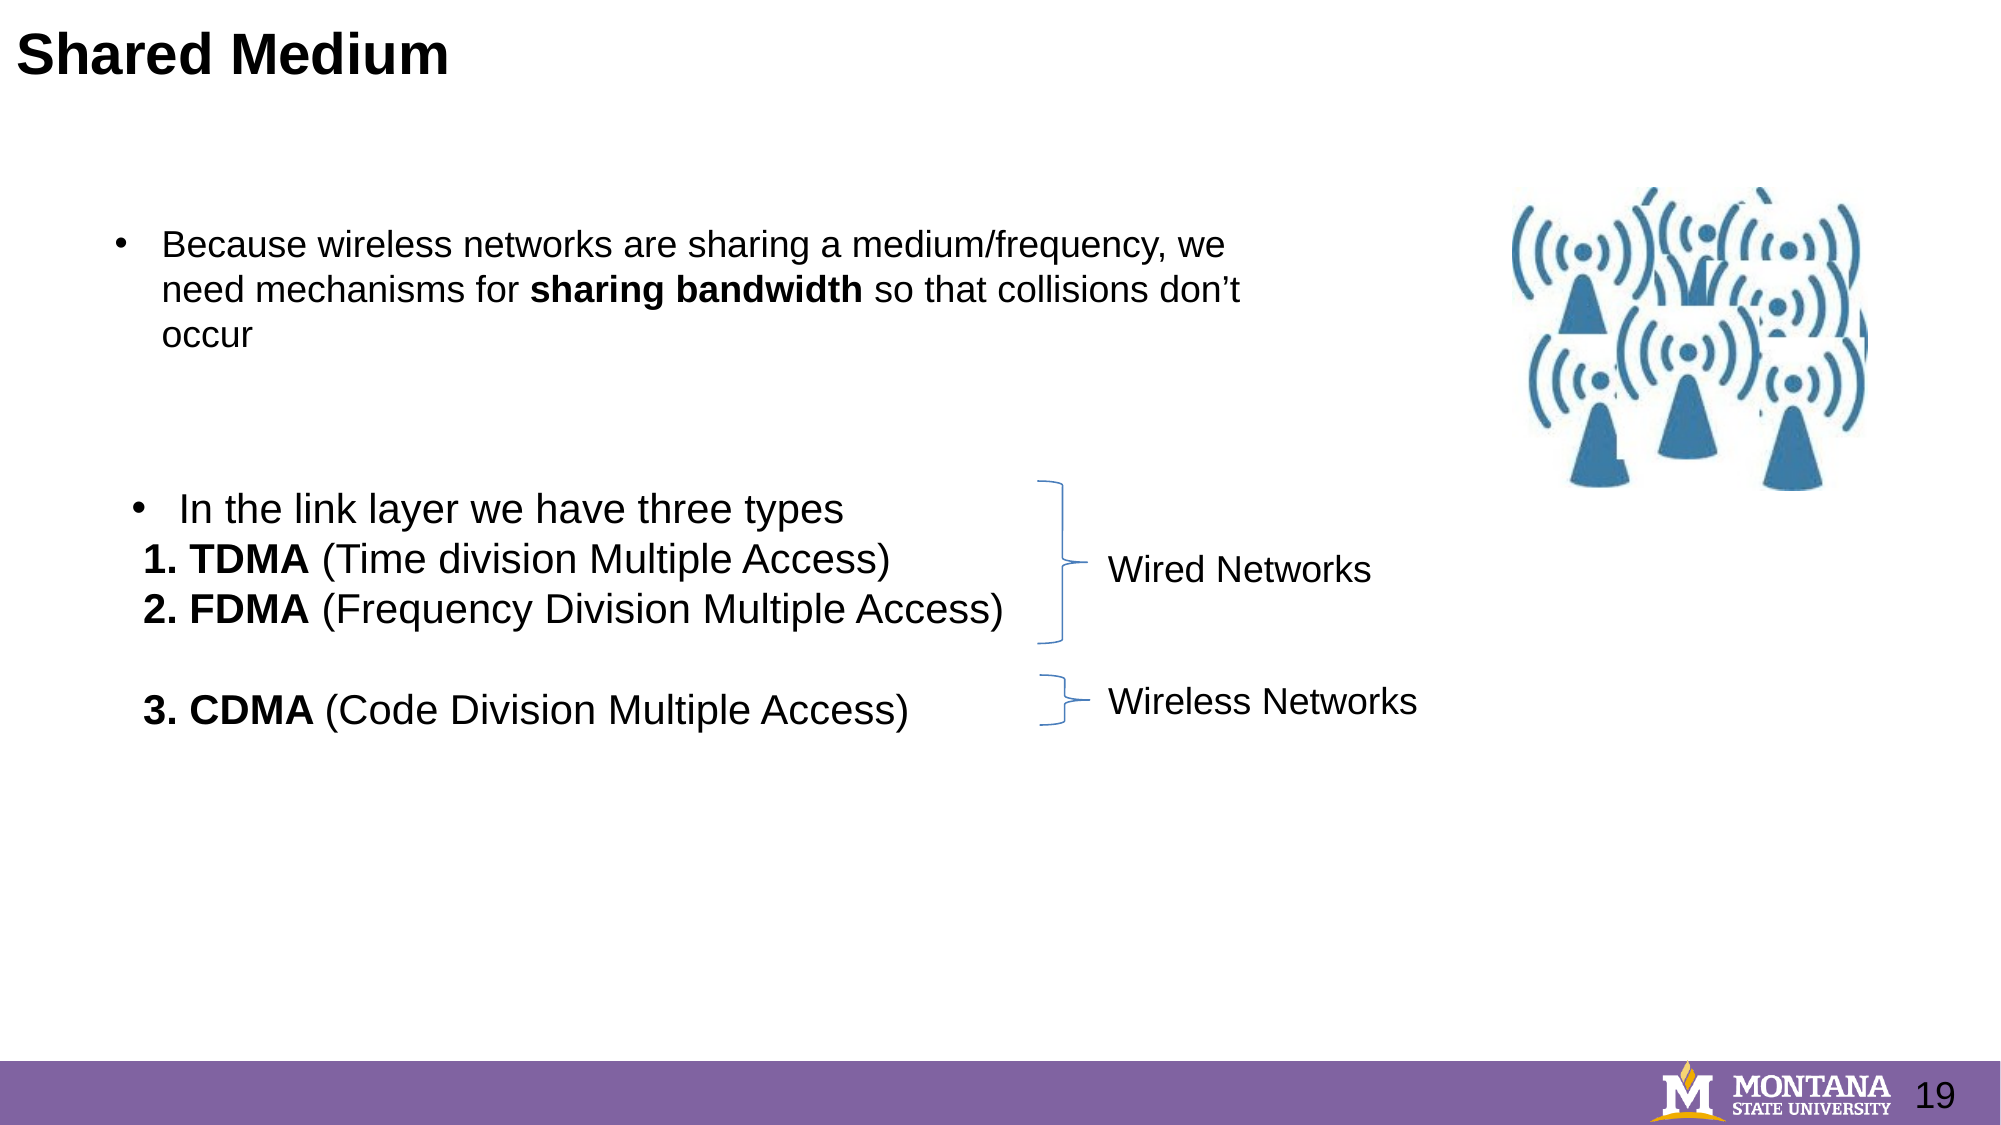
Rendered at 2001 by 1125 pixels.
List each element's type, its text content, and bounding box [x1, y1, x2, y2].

title Shared Medium [16, 16, 940, 87]
picture [1650, 1060, 1891, 1122]
text_box [1037, 480, 1089, 645]
text_box In the link layer we have three types 1. TDMA (Time division Multiple Access) 2. FDMA (Frequency Division Multiple Access) 3. CDMA (Code Division Multiple Access) [116, 474, 1020, 790]
text_box Wireless Networks [1093, 669, 1434, 730]
text_box Because wireless networks are sharing a medium/frequency, we need mechanisms for sharing bandwidth so that collisions don’t occur [99, 212, 1334, 363]
picture [1512, 187, 1868, 491]
text_box [1039, 674, 1091, 726]
slide_number 19 [1887, 1072, 1994, 1125]
text_box Wired Networks [1093, 537, 1388, 598]
